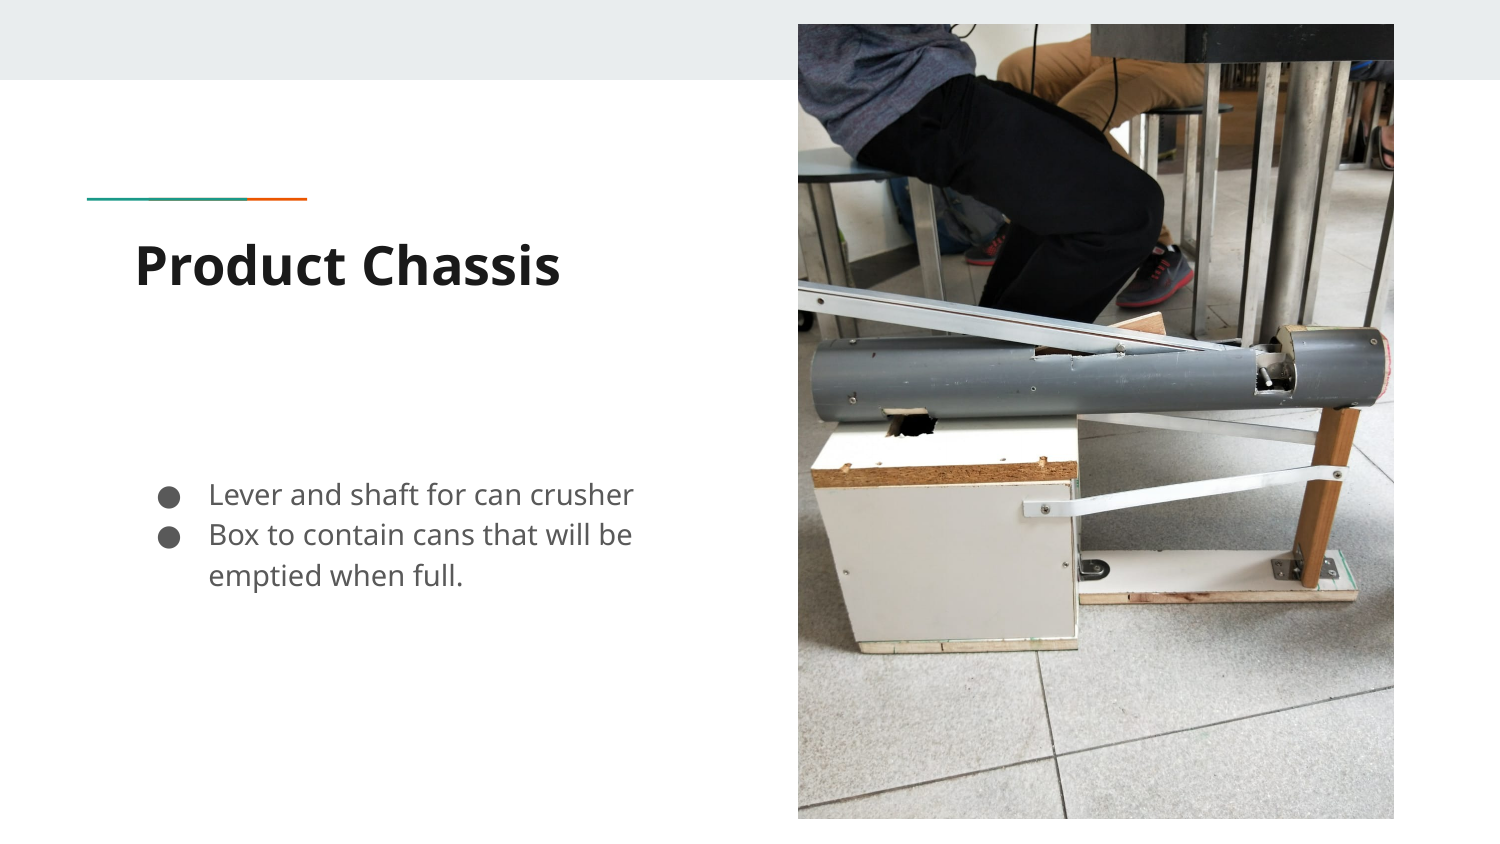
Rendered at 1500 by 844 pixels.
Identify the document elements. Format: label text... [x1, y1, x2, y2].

title Product Chassis [119, 216, 662, 443]
list Lever and shaft for can crusher Box to contain cans that will be emptied when full. [118, 456, 660, 719]
picture [797, 24, 1394, 819]
